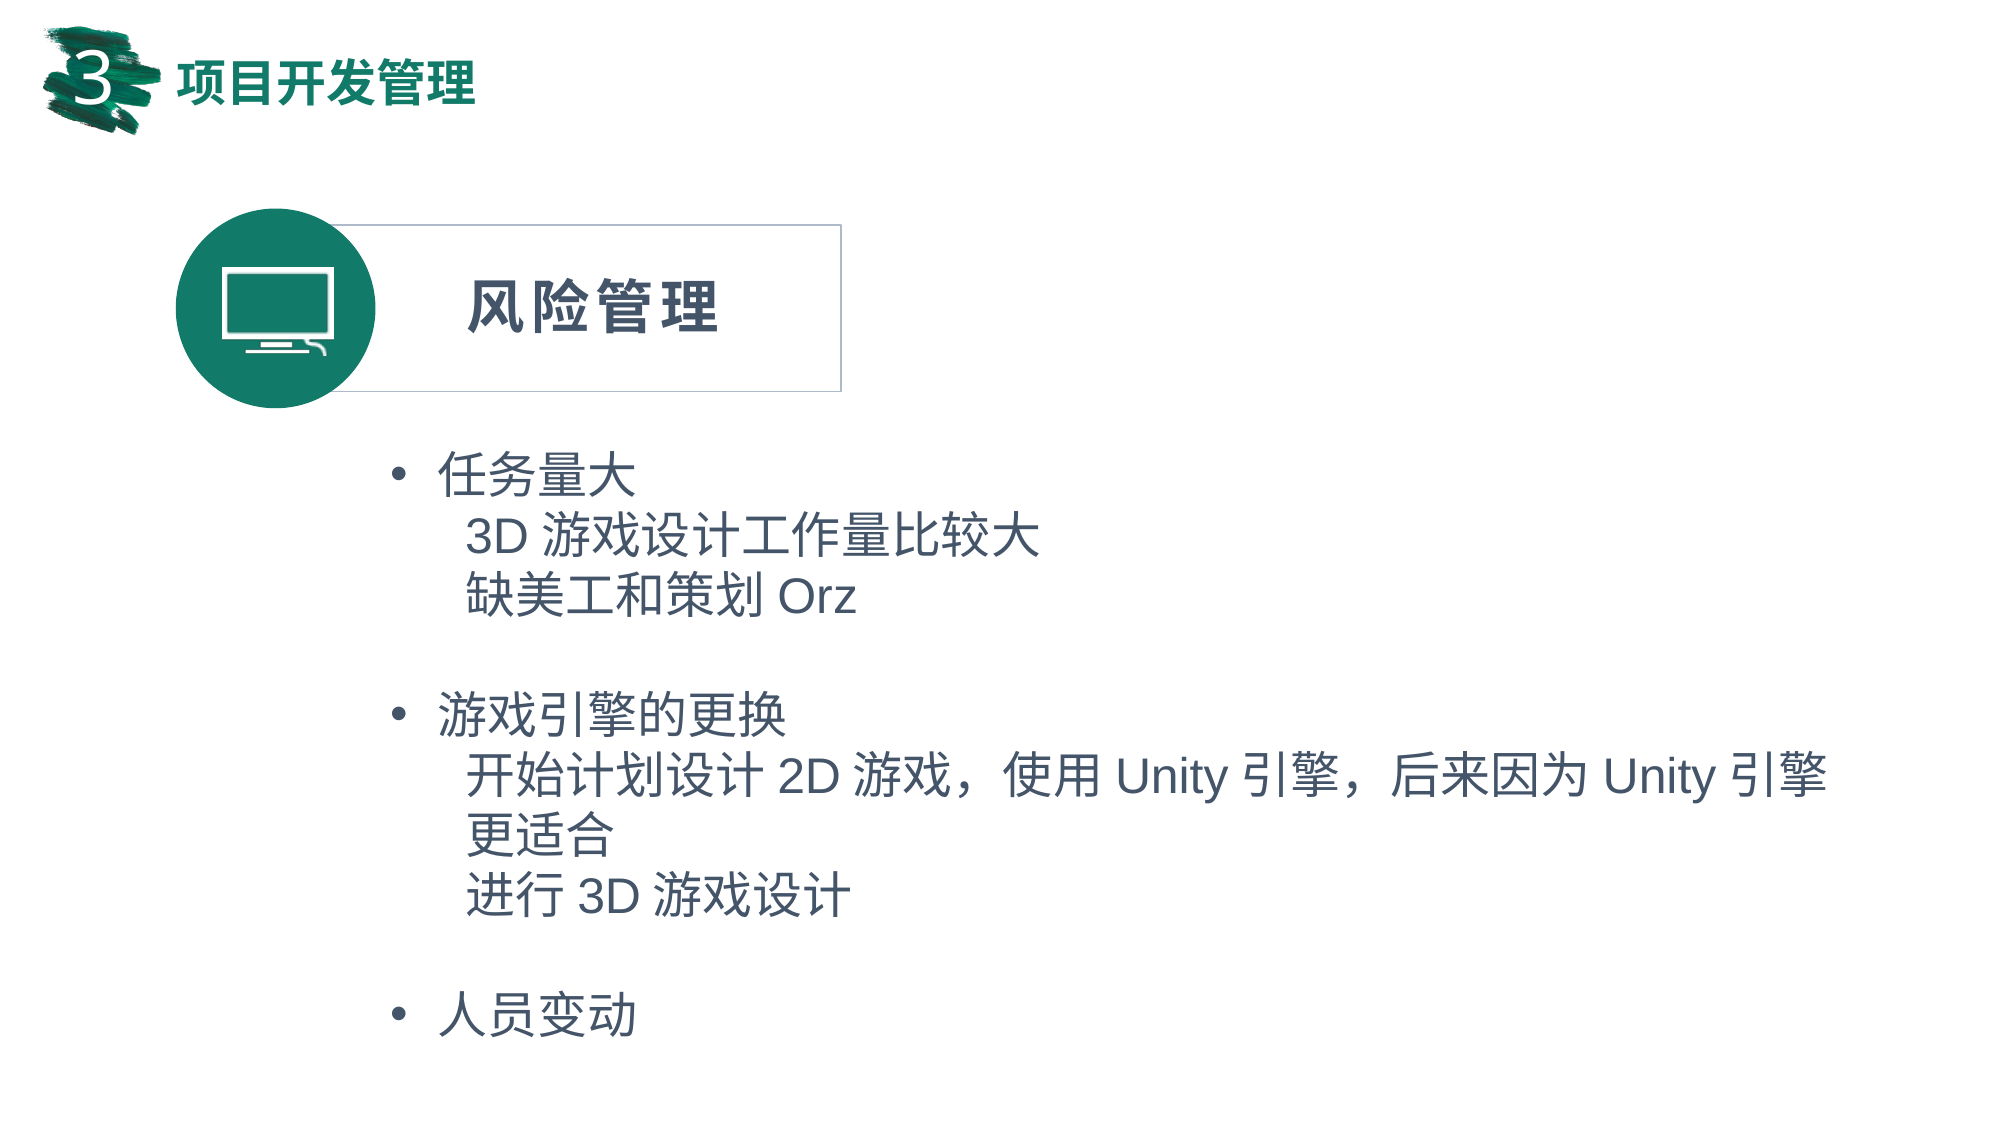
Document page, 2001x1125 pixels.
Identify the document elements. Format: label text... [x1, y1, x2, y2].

text_box [175, 208, 371, 409]
picture [221, 266, 334, 356]
picture [42, 25, 163, 136]
text_box 风险管理 [371, 270, 814, 341]
text_box [332, 225, 842, 392]
text_box 项目开发管理 [168, 43, 533, 119]
text_box 任务量大 3D游戏设计工作量比较大 缺美工和策划Orz 游戏引擎的更换 开始计划设计2D游戏，使用Unity引擎，后来因为Unity引擎更适合 进行3D游戏设计 人员变动 [375, 436, 1852, 1112]
